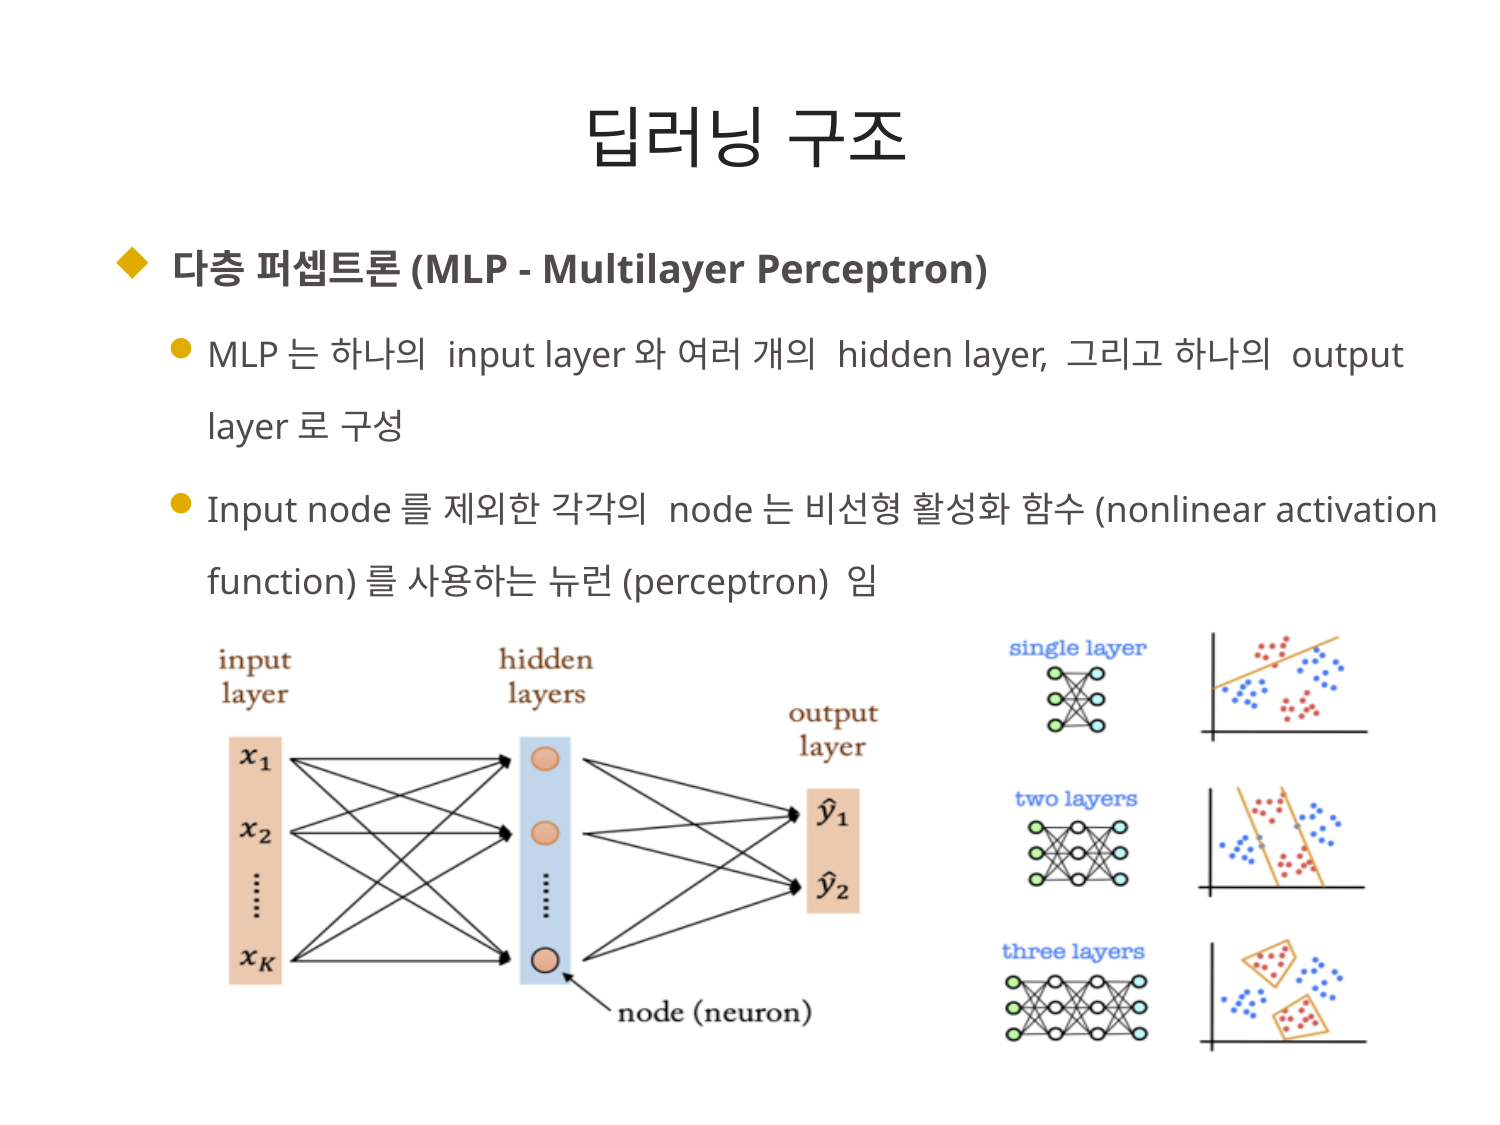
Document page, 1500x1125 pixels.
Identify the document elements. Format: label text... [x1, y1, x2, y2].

picture [194, 628, 1403, 1064]
title 딥러닝 구조 [81, 52, 1412, 184]
list 다층 퍼셉트론(MLP - Multilayer Perceptron) MLP는 하나의 input layer와 여러 개의 hidden layer, 그리고 하나의 output layer로 구성 Input node를 제외한 각각의 node는 비선형 활성화 함수(nonlinear activation function)를 사용하는 뉴런(perceptron) 임 [97, 203, 1466, 639]
picture [1297, 174, 1488, 393]
